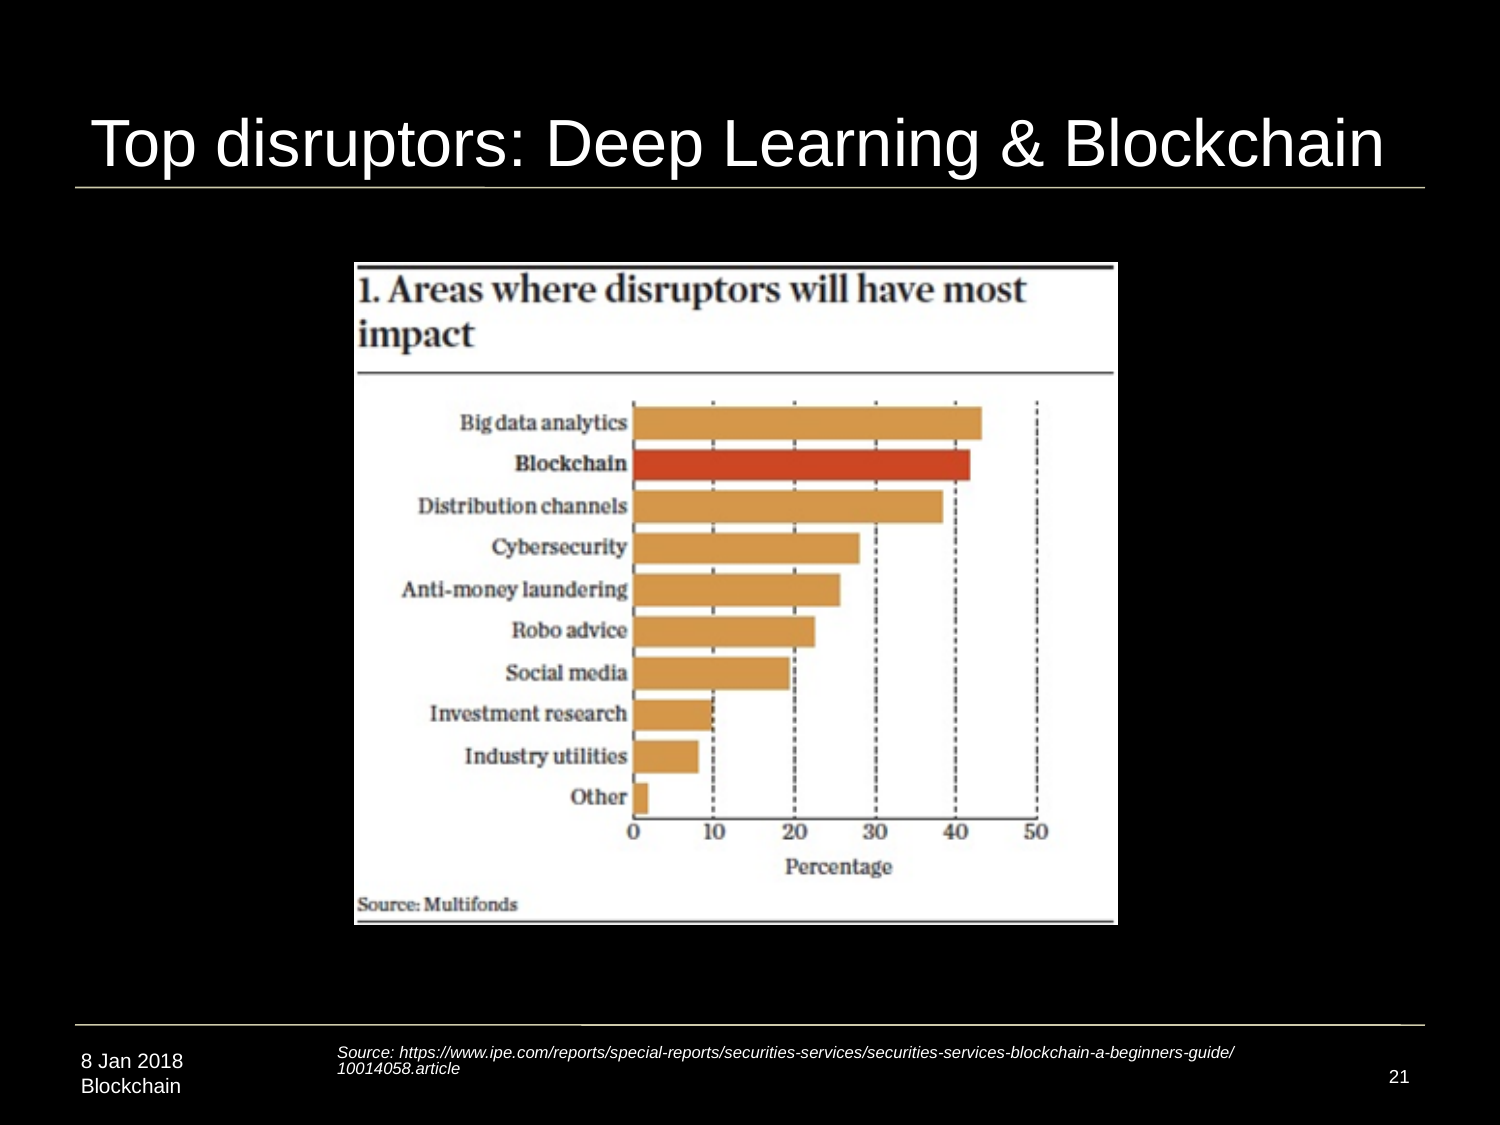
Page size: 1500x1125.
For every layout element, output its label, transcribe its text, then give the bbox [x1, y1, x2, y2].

text_box Source: https://www.ipe.com/reports/special-reports/securities-services/securities-services-blockchain-a-beginners-guide/10014058.article [322, 1038, 1335, 1088]
slide_number 20 [862, 1037, 1425, 1103]
title Top disruptors: Deep Learning & Blockchain [75, 45, 1425, 188]
picture [354, 262, 1118, 926]
